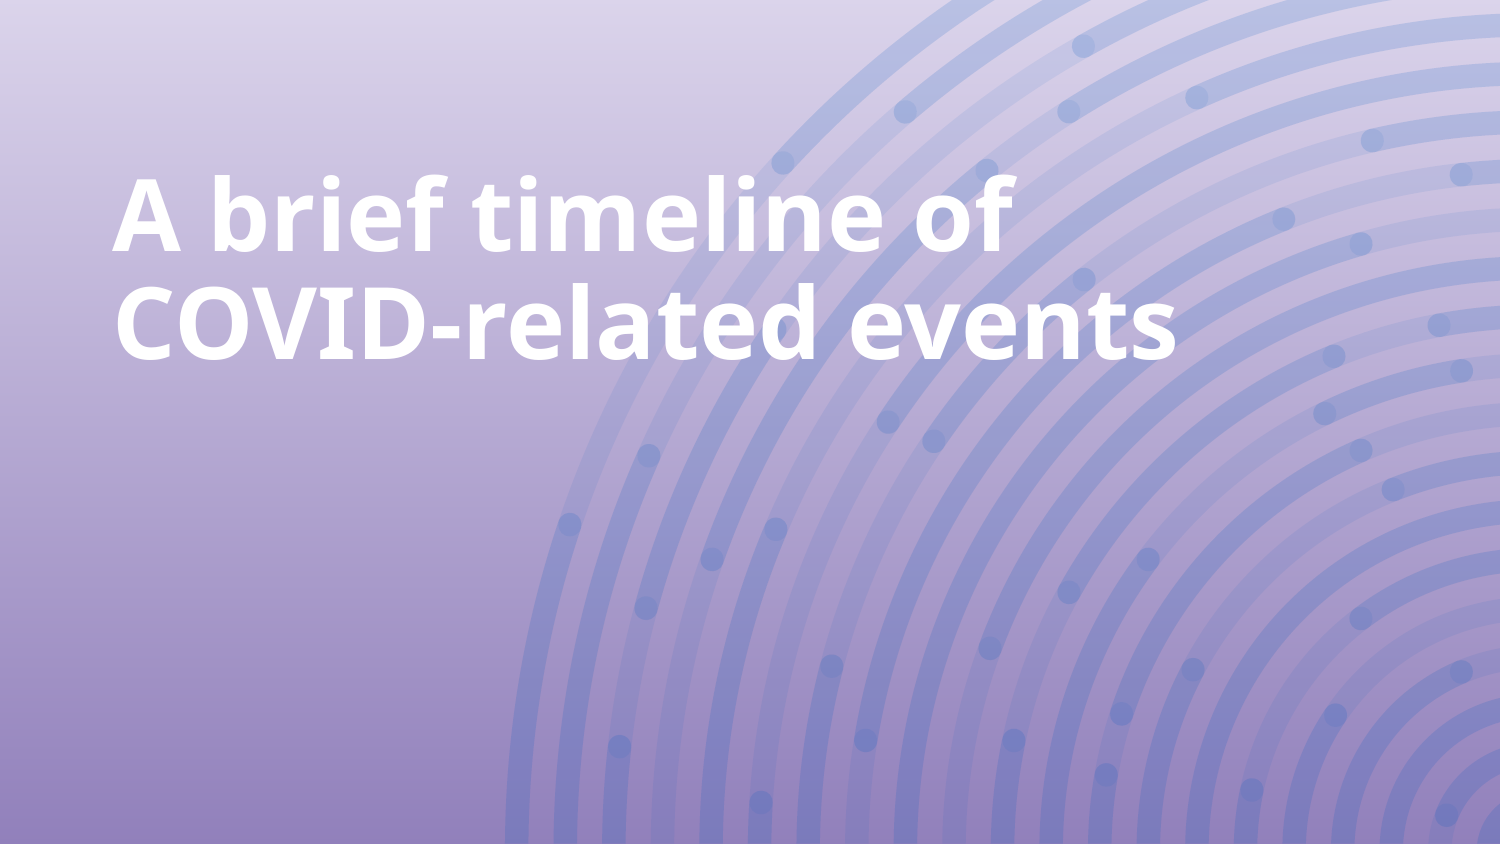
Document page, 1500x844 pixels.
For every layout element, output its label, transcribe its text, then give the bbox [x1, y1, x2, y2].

title A brief timeline of COVID-related events [112, 273, 1388, 489]
